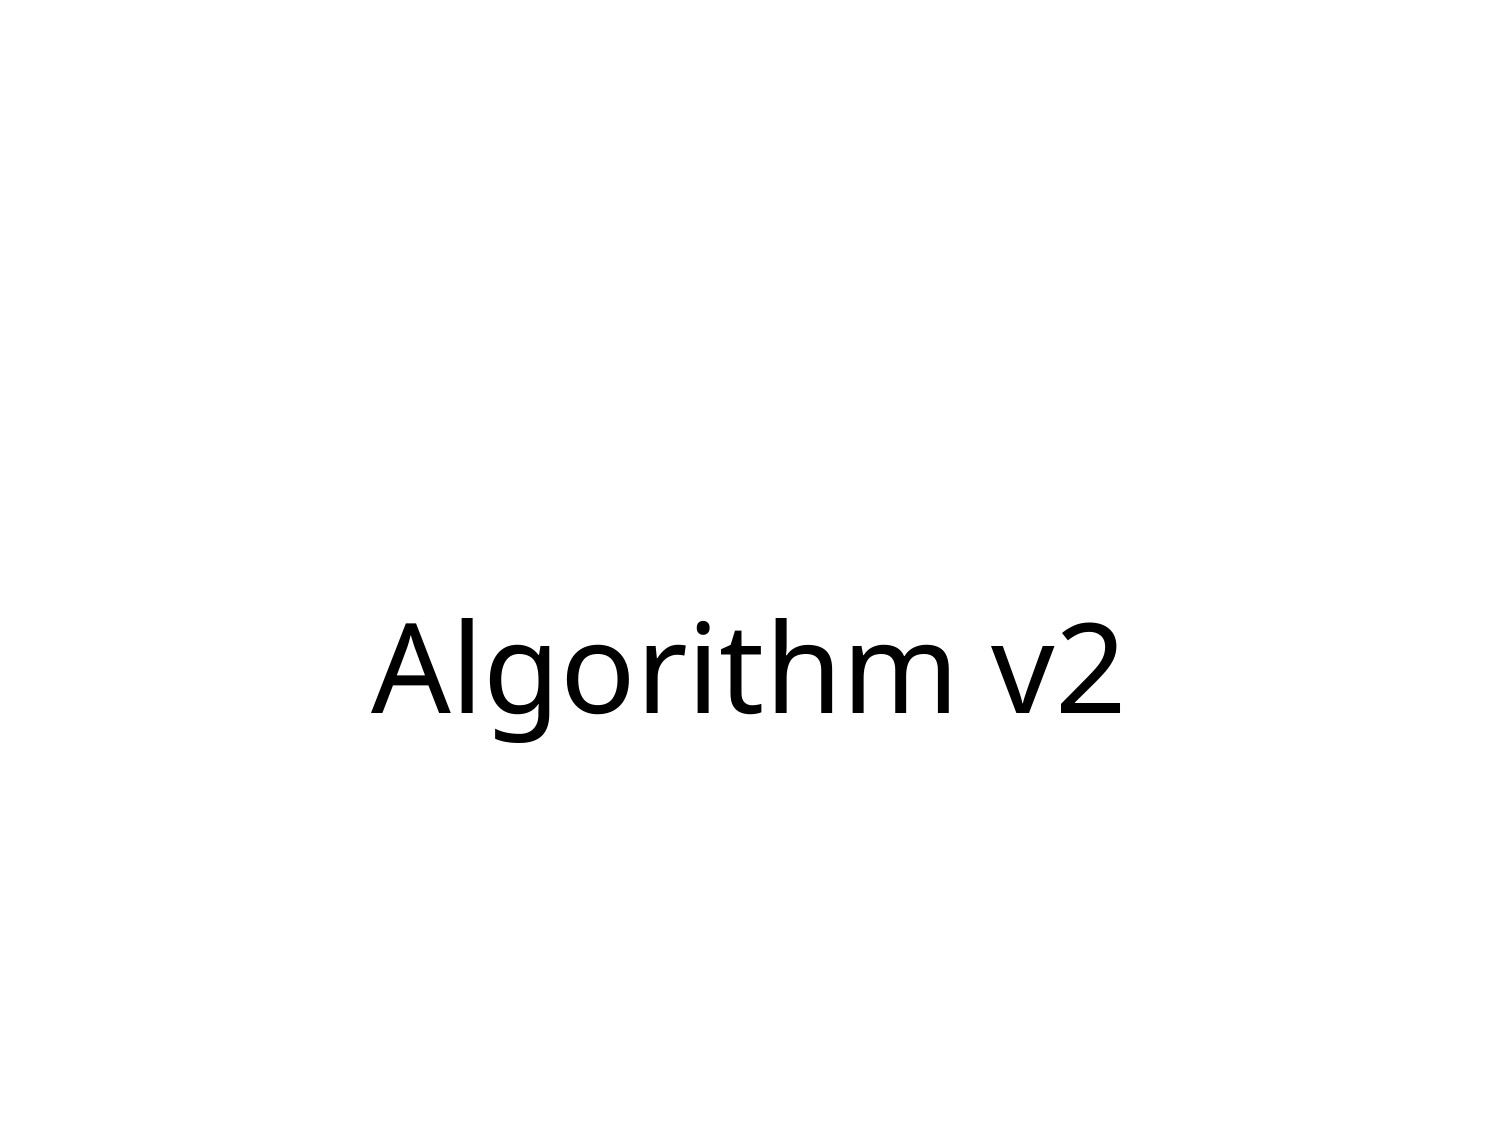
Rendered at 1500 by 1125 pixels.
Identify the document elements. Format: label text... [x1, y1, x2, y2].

title Algorithm v2 [102, 280, 1397, 749]
